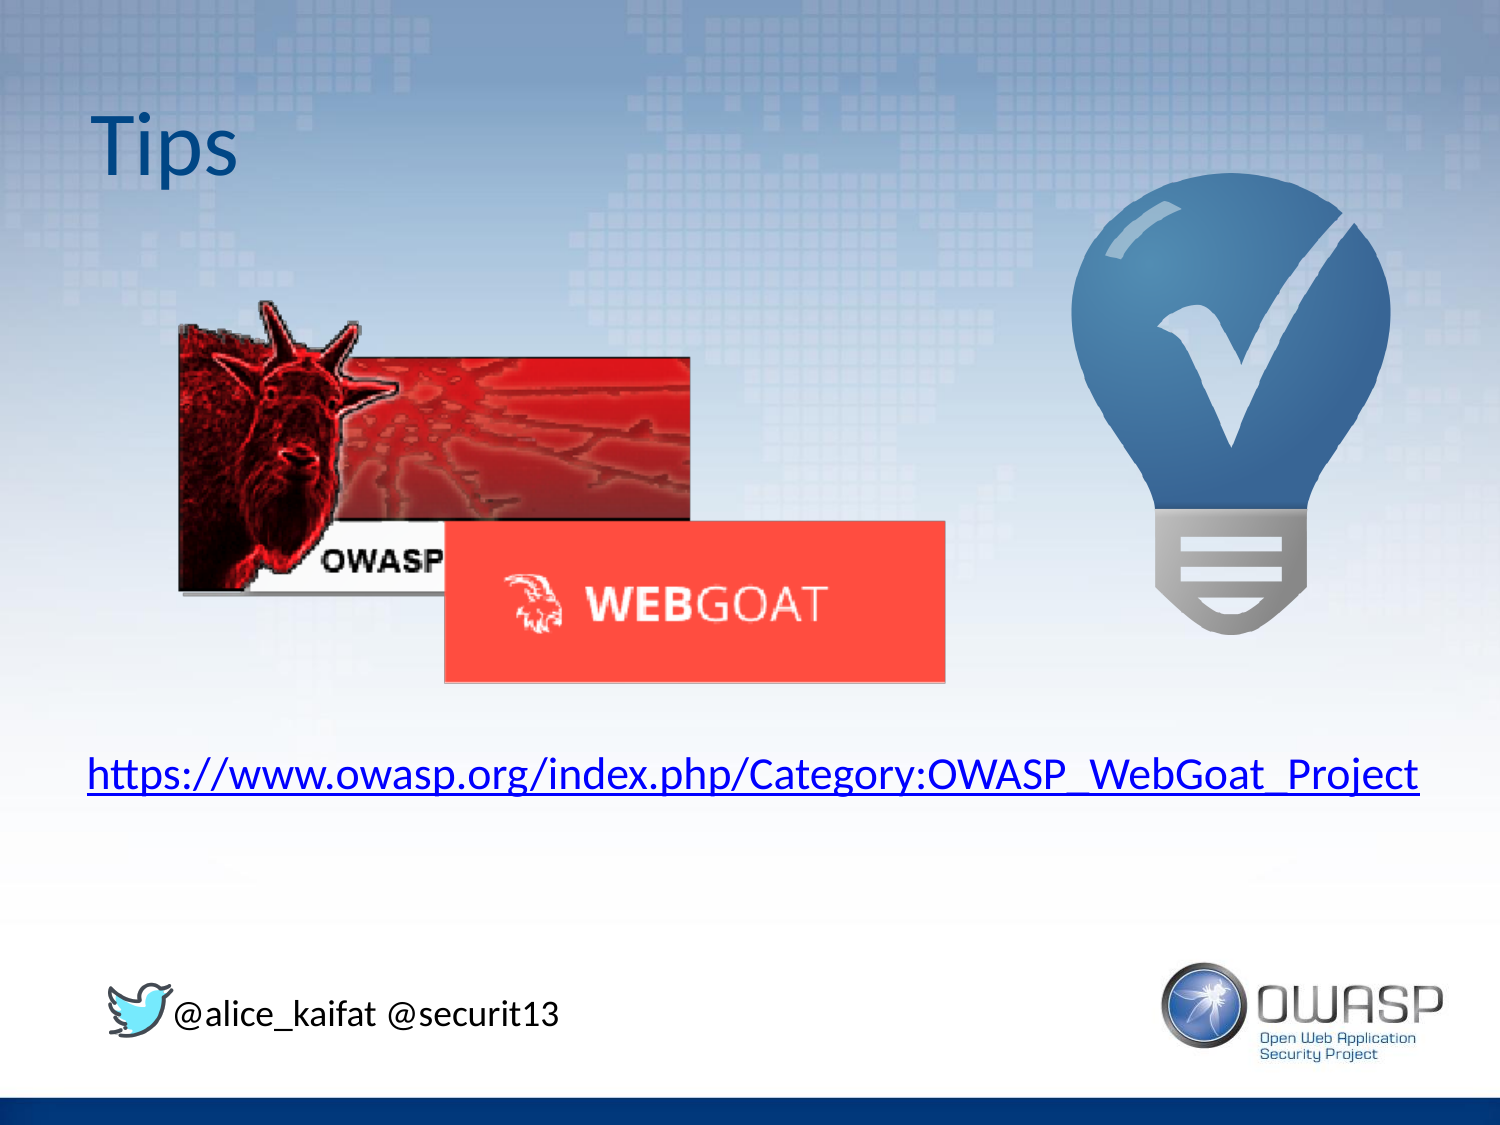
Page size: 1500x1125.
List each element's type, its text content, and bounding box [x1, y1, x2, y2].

slide_number @alice_kaifat @securit13 [185, 981, 1123, 1038]
picture [0, 0, 1500, 1125]
title Tips [75, 45, 1425, 233]
list https://www.owasp.org/index.php/Category:OWASP_WebGoat_Project [56, 262, 1450, 940]
